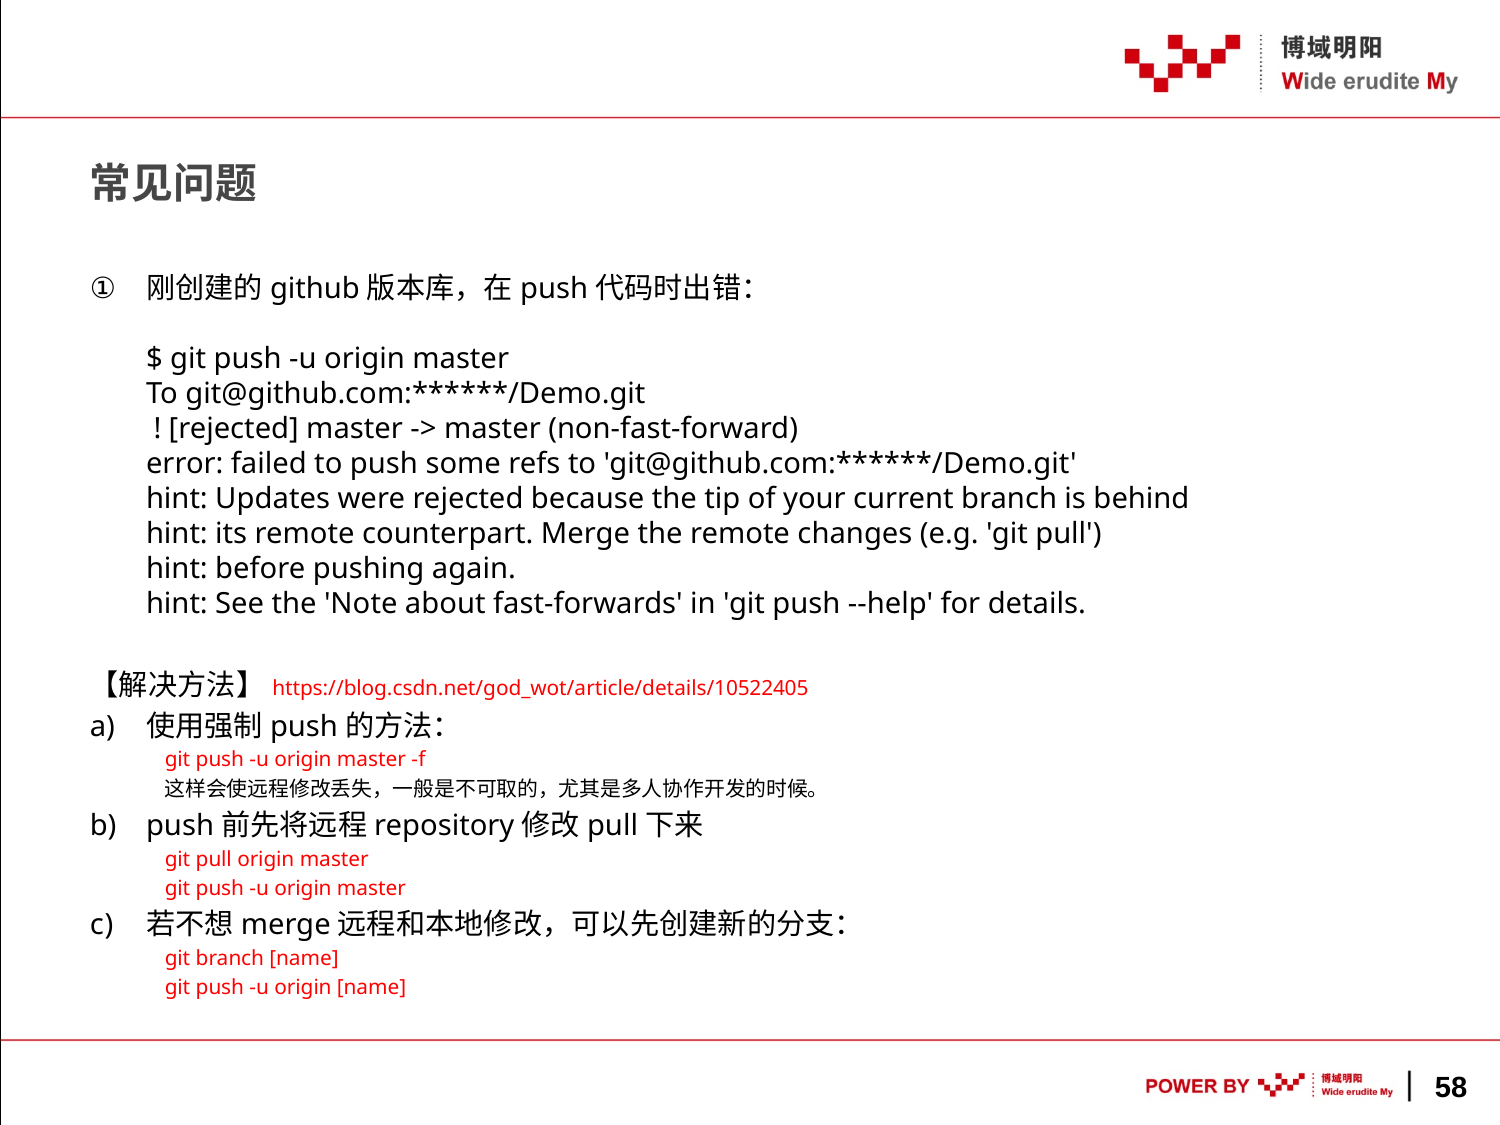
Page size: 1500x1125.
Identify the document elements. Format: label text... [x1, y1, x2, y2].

list 刚创建的github版本库，在push代码时出错： $ git push -u origin master To git@github.com:******/Demo.git ! [rejected] master -> master (non-fast-forward) error: failed to push some refs to 'git@github.com:******/Demo.git' hint: Updates were rejected because the tip of your current branch is behind hint: its remote counterpart. Merge the remote changes (e.g. 'git pull') hint: before pushing again. hint: See the 'Note about fast-forwards' in 'git push --help' for details. 【解决方法】https://blog.csdn.net/god_wot/article/details/10522405 使用强制push的方法： git push -u origin master -f 这样会使远程修改丢失，一般是不可取的，尤其是多人协作开发的时候。 push前先将远程repository修改pull下来 git pull origin master git push -u origin master 若不想merge远程和本地修改，可以先创建新的分支： git branch [name] git push -u origin [name] [75, 262, 1425, 1047]
title 常见问题 [75, 149, 1425, 220]
footer 58 [1419, 1060, 1500, 1121]
picture [0, 0, 1500, 1125]
